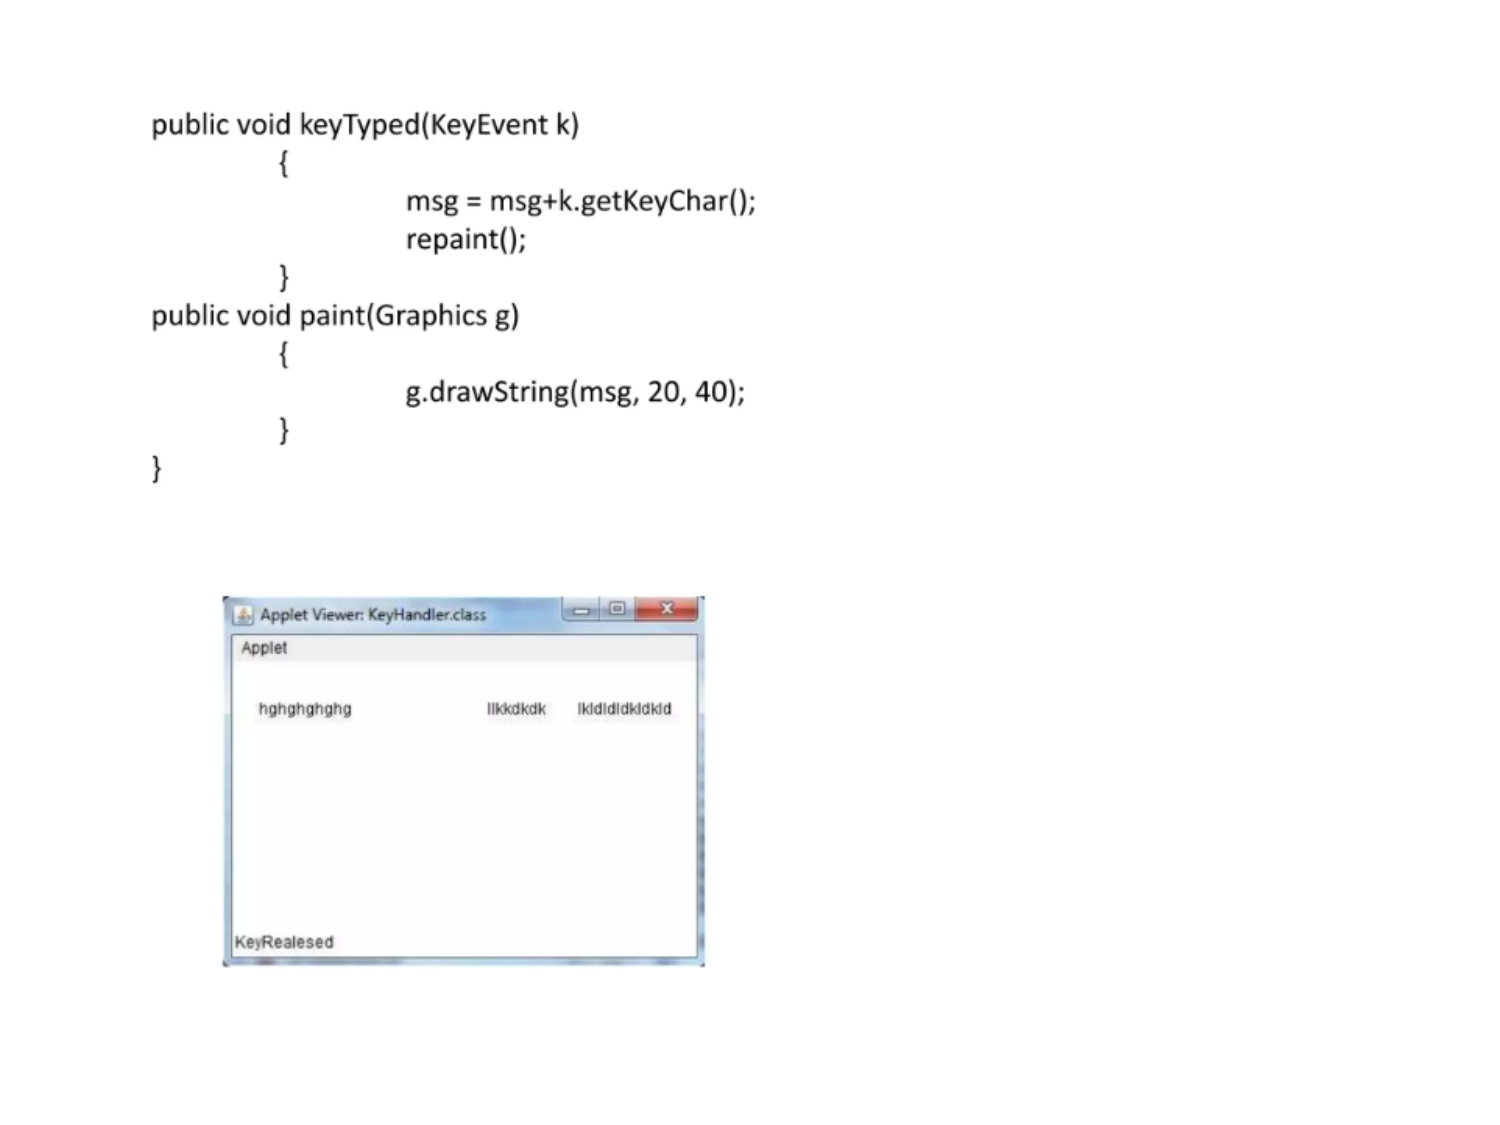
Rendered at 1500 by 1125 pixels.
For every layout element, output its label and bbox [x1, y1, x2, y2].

list [74, 88, 1210, 1006]
